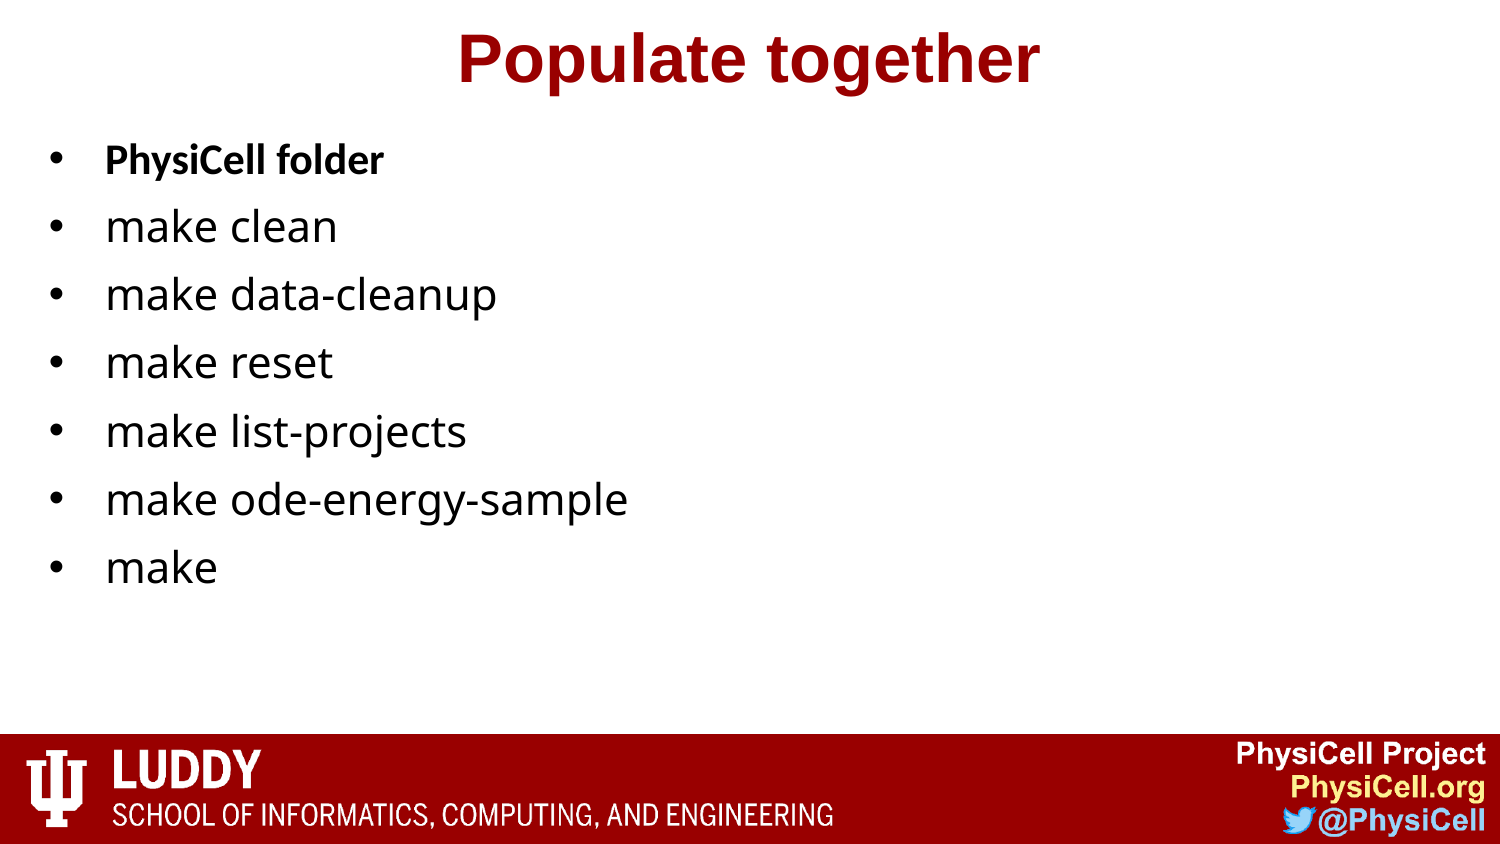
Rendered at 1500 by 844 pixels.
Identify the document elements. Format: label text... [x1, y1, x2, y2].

title Populate together [0, 0, 1500, 121]
picture [0, 739, 1500, 844]
list PhysiCell folder make clean make data-cleanup make reset make list-projects make ode-energy-sample make [0, 123, 1500, 739]
